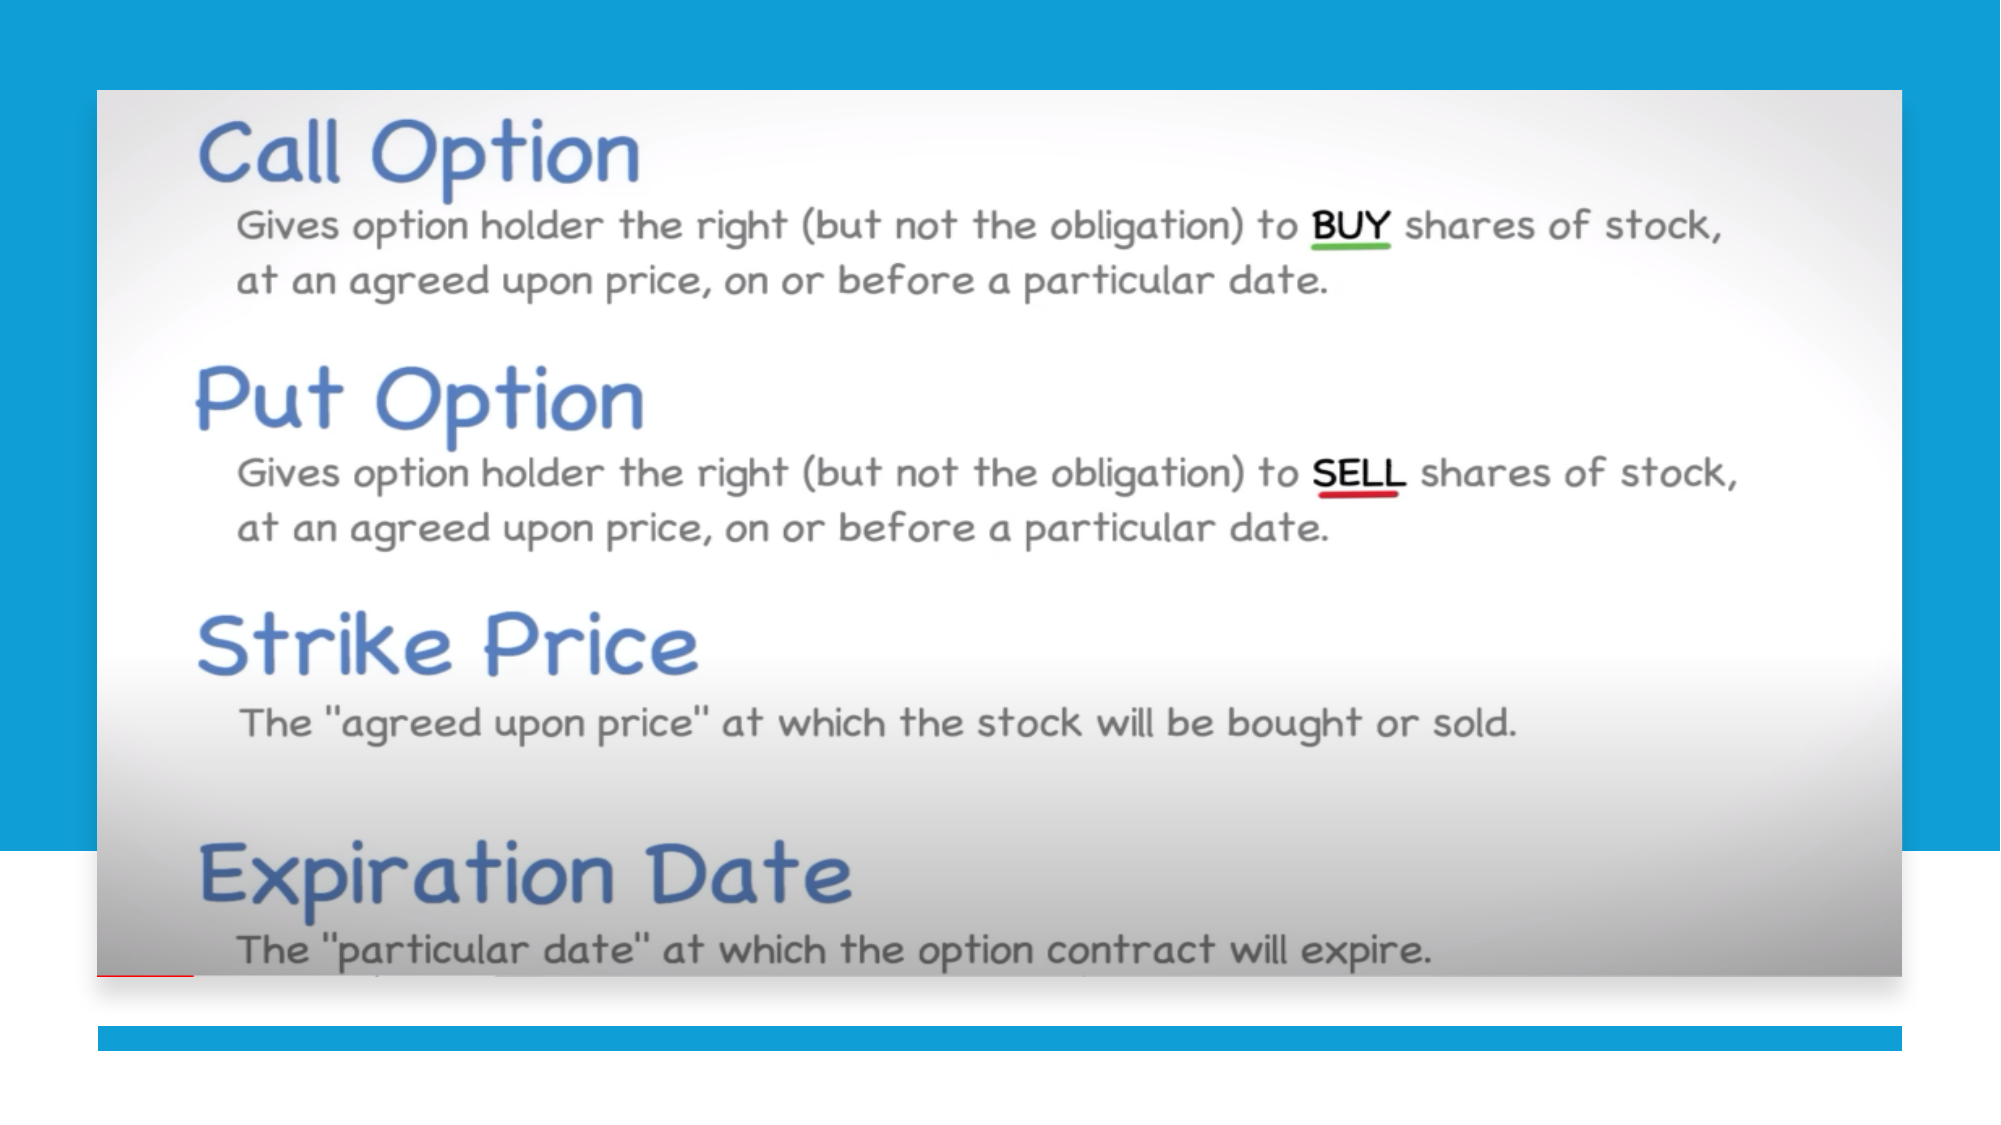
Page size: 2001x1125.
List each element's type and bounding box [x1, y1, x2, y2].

text_box [0, 852, 2000, 1125]
picture [97, 91, 1903, 978]
text_box [0, 0, 2000, 852]
